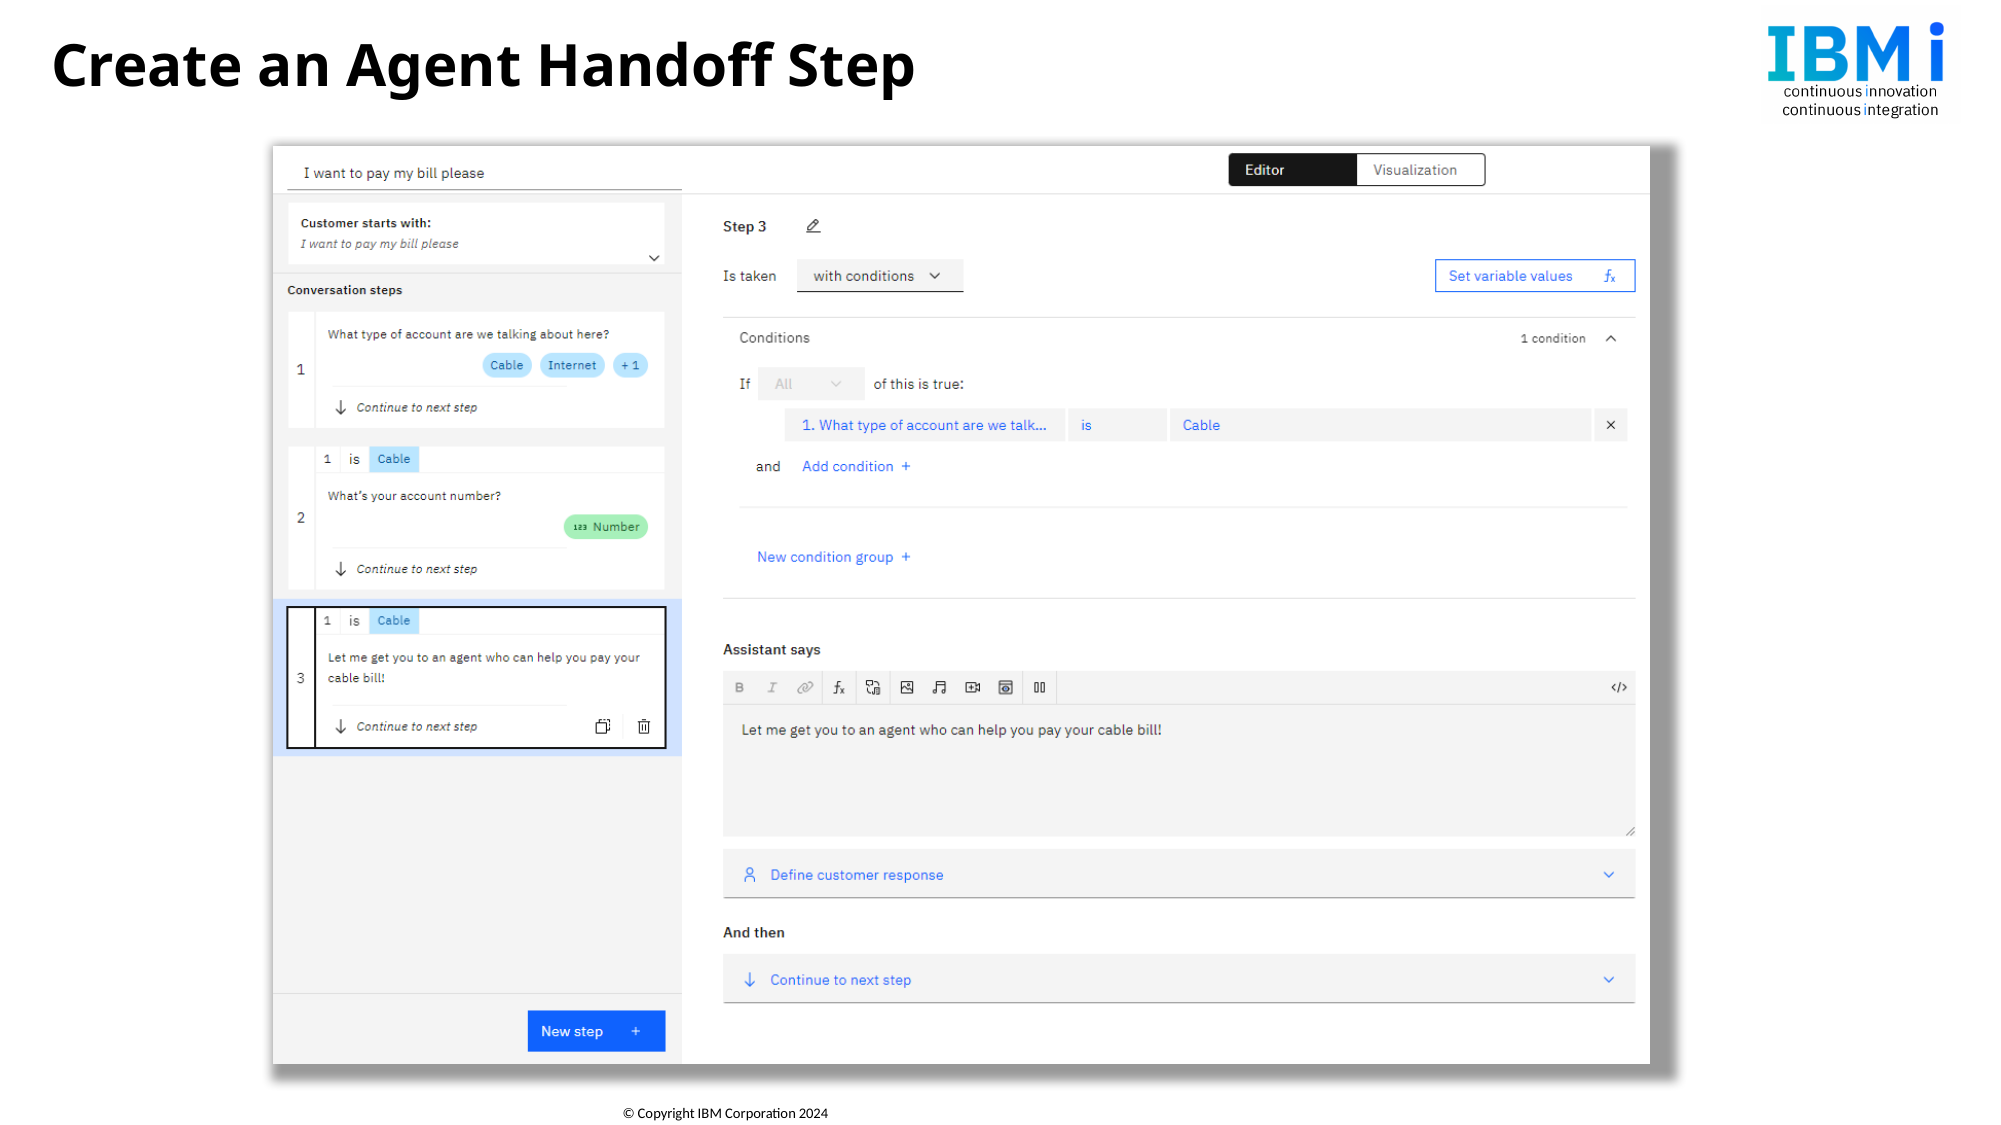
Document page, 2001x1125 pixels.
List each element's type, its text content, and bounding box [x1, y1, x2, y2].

picture [1761, 5, 1961, 124]
picture [272, 146, 1651, 1064]
title Create an Agent Handoff Step [51, 36, 1721, 101]
